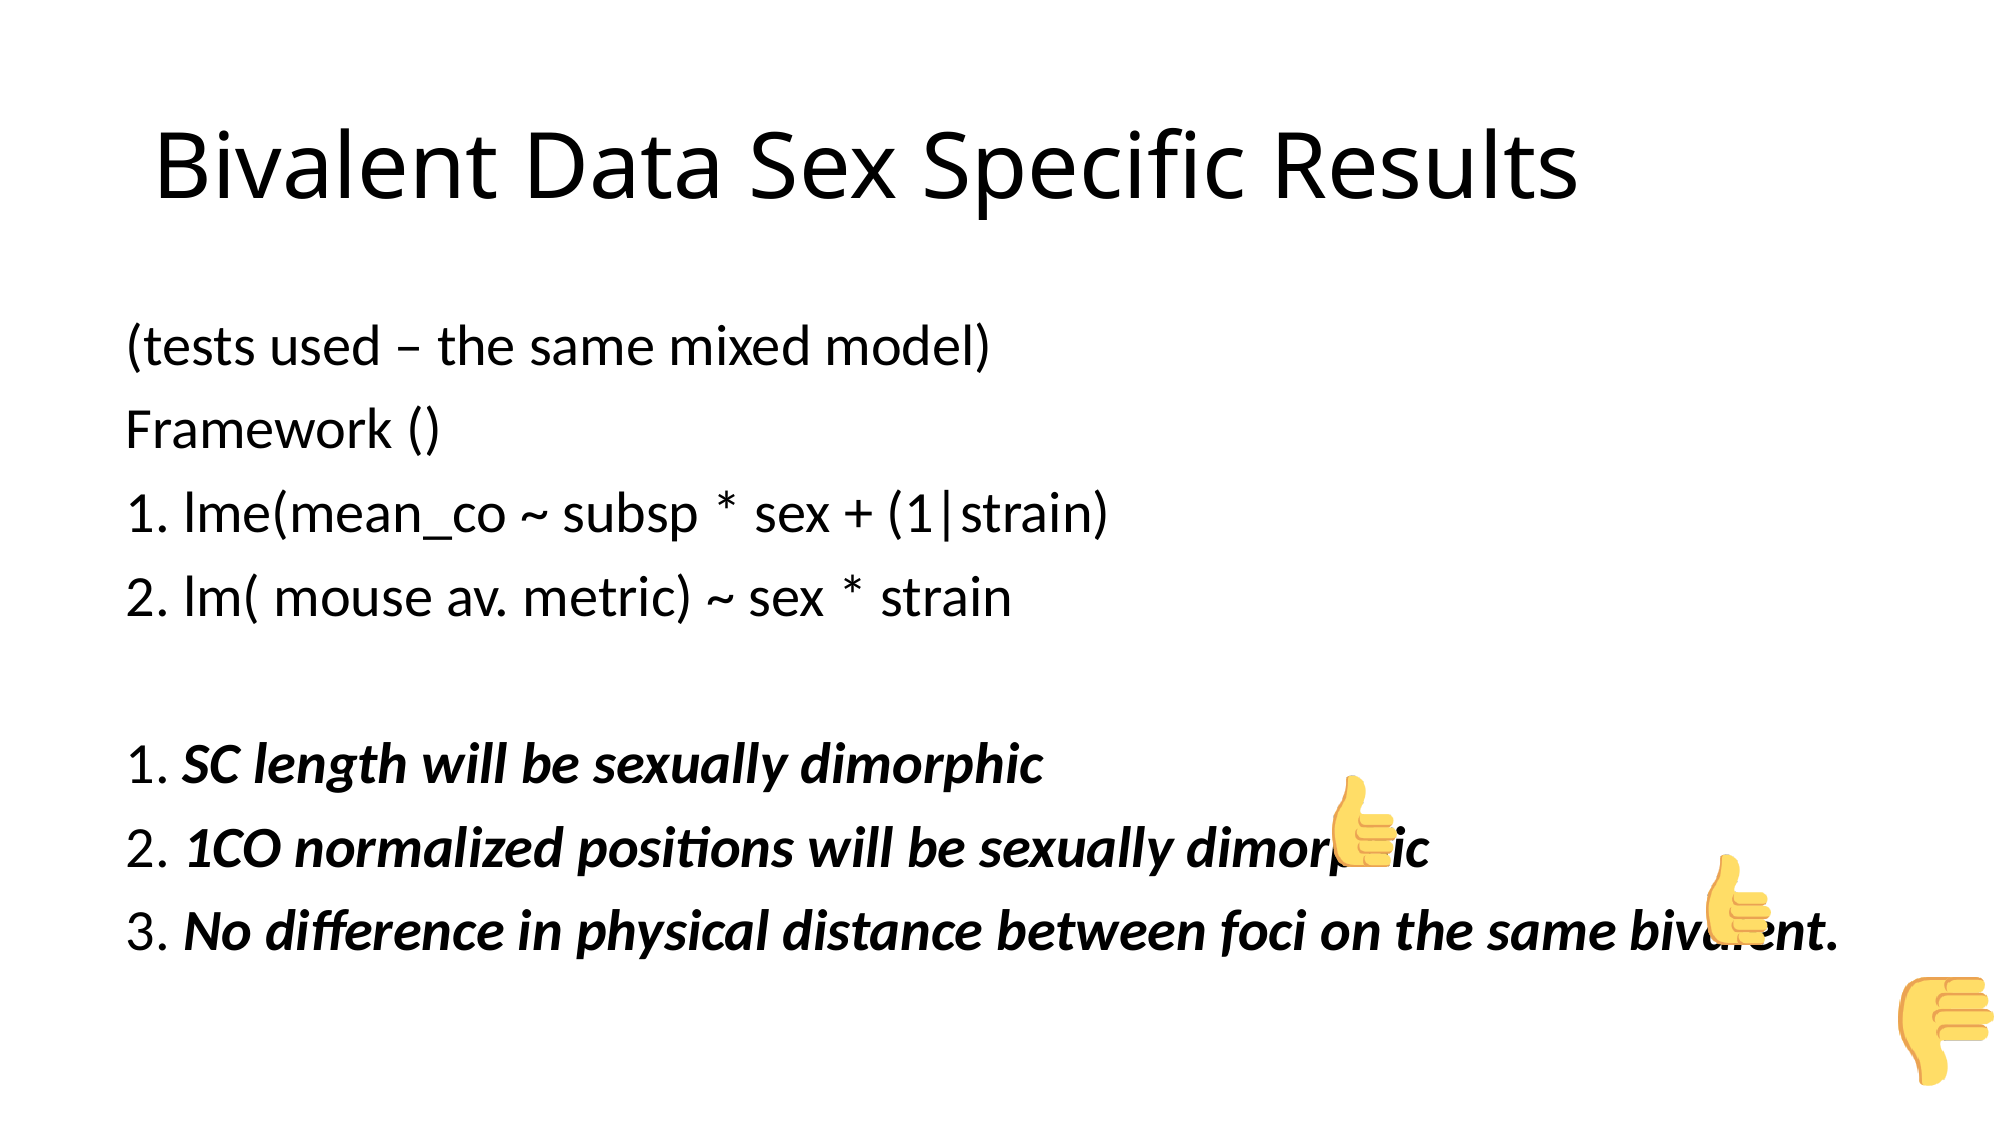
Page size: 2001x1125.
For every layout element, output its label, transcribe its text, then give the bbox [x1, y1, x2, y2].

picture [1311, 772, 1416, 870]
text_box (tests used – the same mixed model) Framework () 1. lme(mean_co ~ subsp * sex + (1|strain) 2. lm( mouse av. metric) ~ sex * strain 1. SC length will be sexually dimorphic 2. 1CO normalized positions will be sexually dimorphic 3. No difference in physical distance between foci on the same bivalent. [110, 307, 1947, 1059]
picture [1686, 851, 1790, 948]
picture [1870, 973, 2000, 1089]
title Bivalent Data Sex Specific Results [137, 59, 1863, 278]
